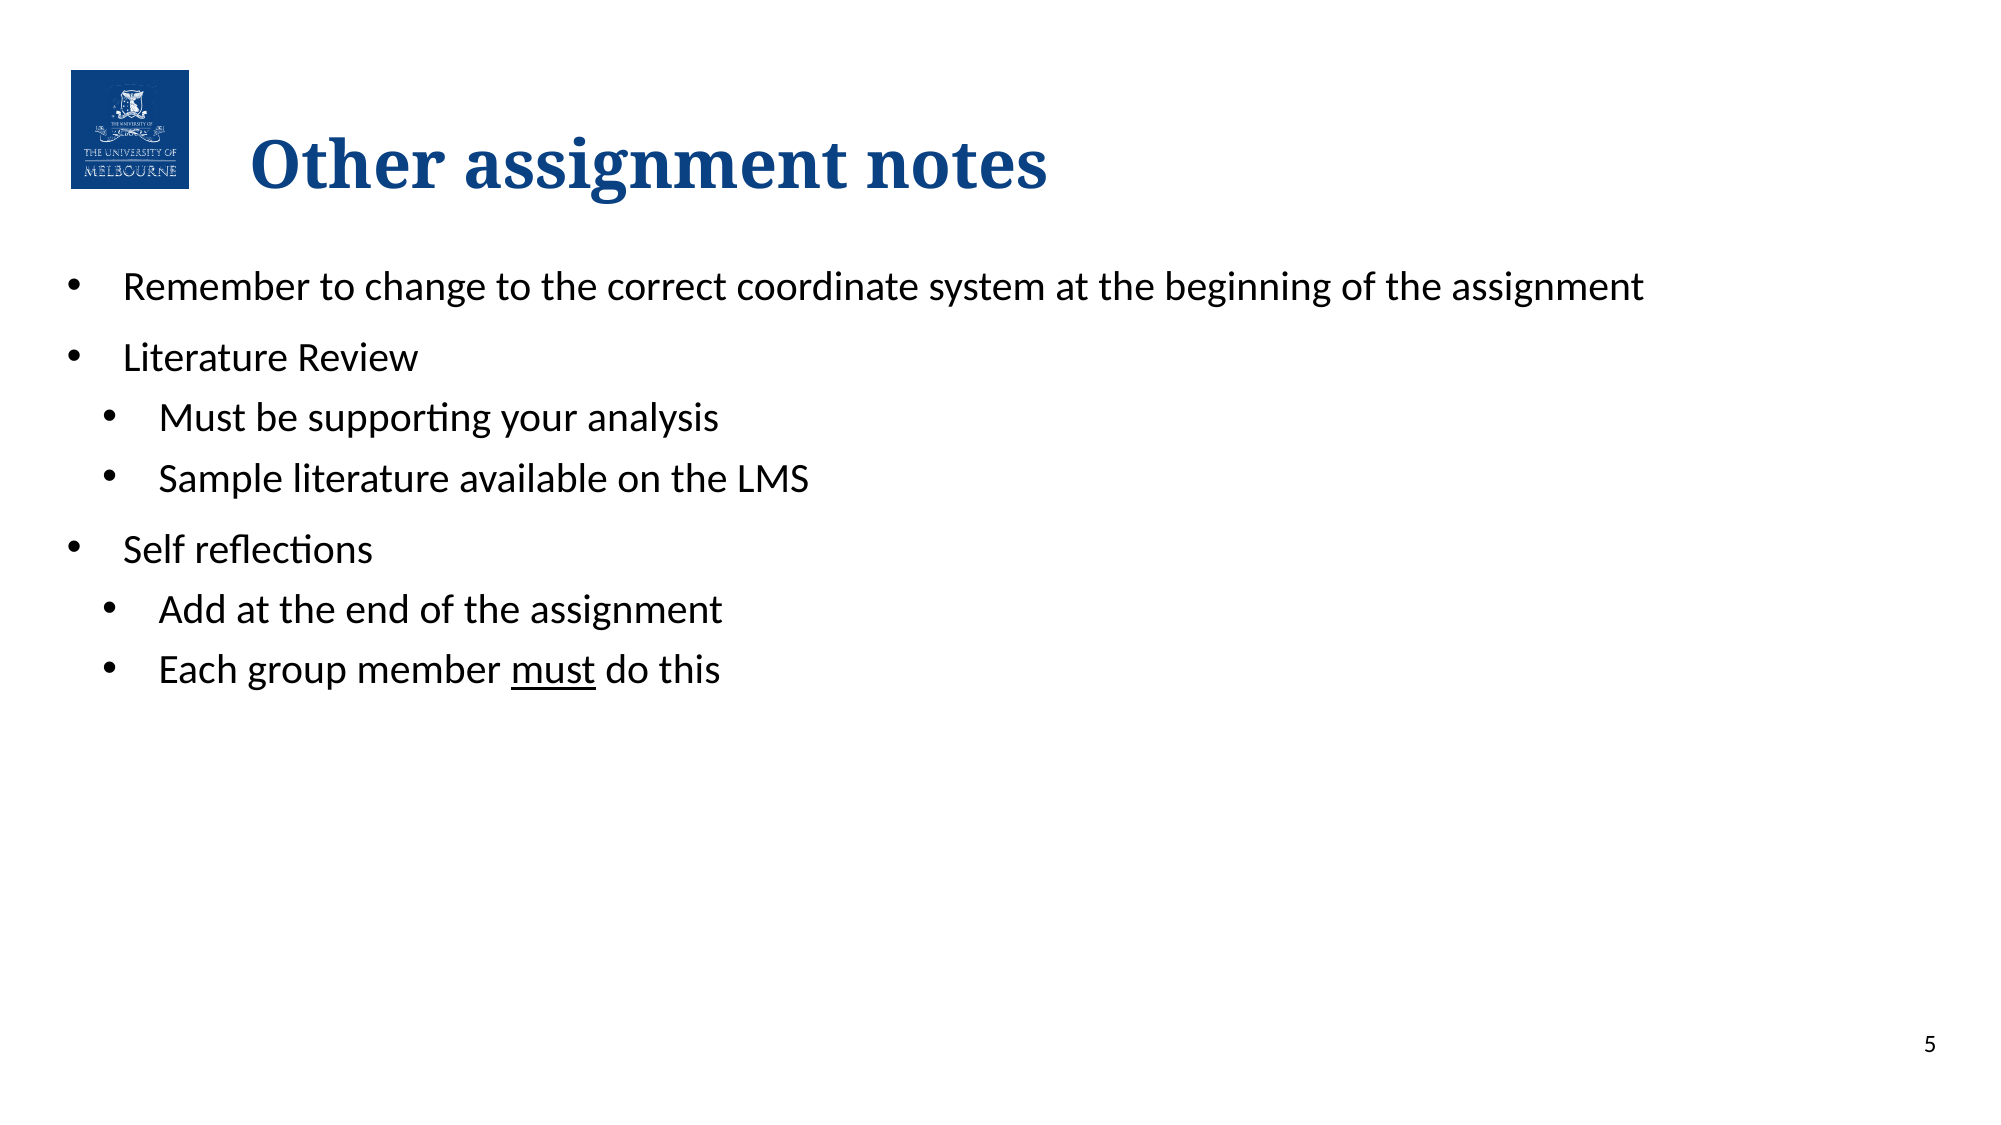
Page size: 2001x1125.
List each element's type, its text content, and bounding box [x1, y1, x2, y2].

slide_number 5 [1797, 1012, 1937, 1073]
list Remember to change to the correct coordinate system at the beginning of the assignment Literature Review Must be supporting your analysis Sample literature available on the LMS Self reflections Add at the end of the assignment Each group member must do this [51, 251, 1924, 970]
title Other assignment notes [234, 64, 1924, 211]
picture [71, 70, 189, 189]
